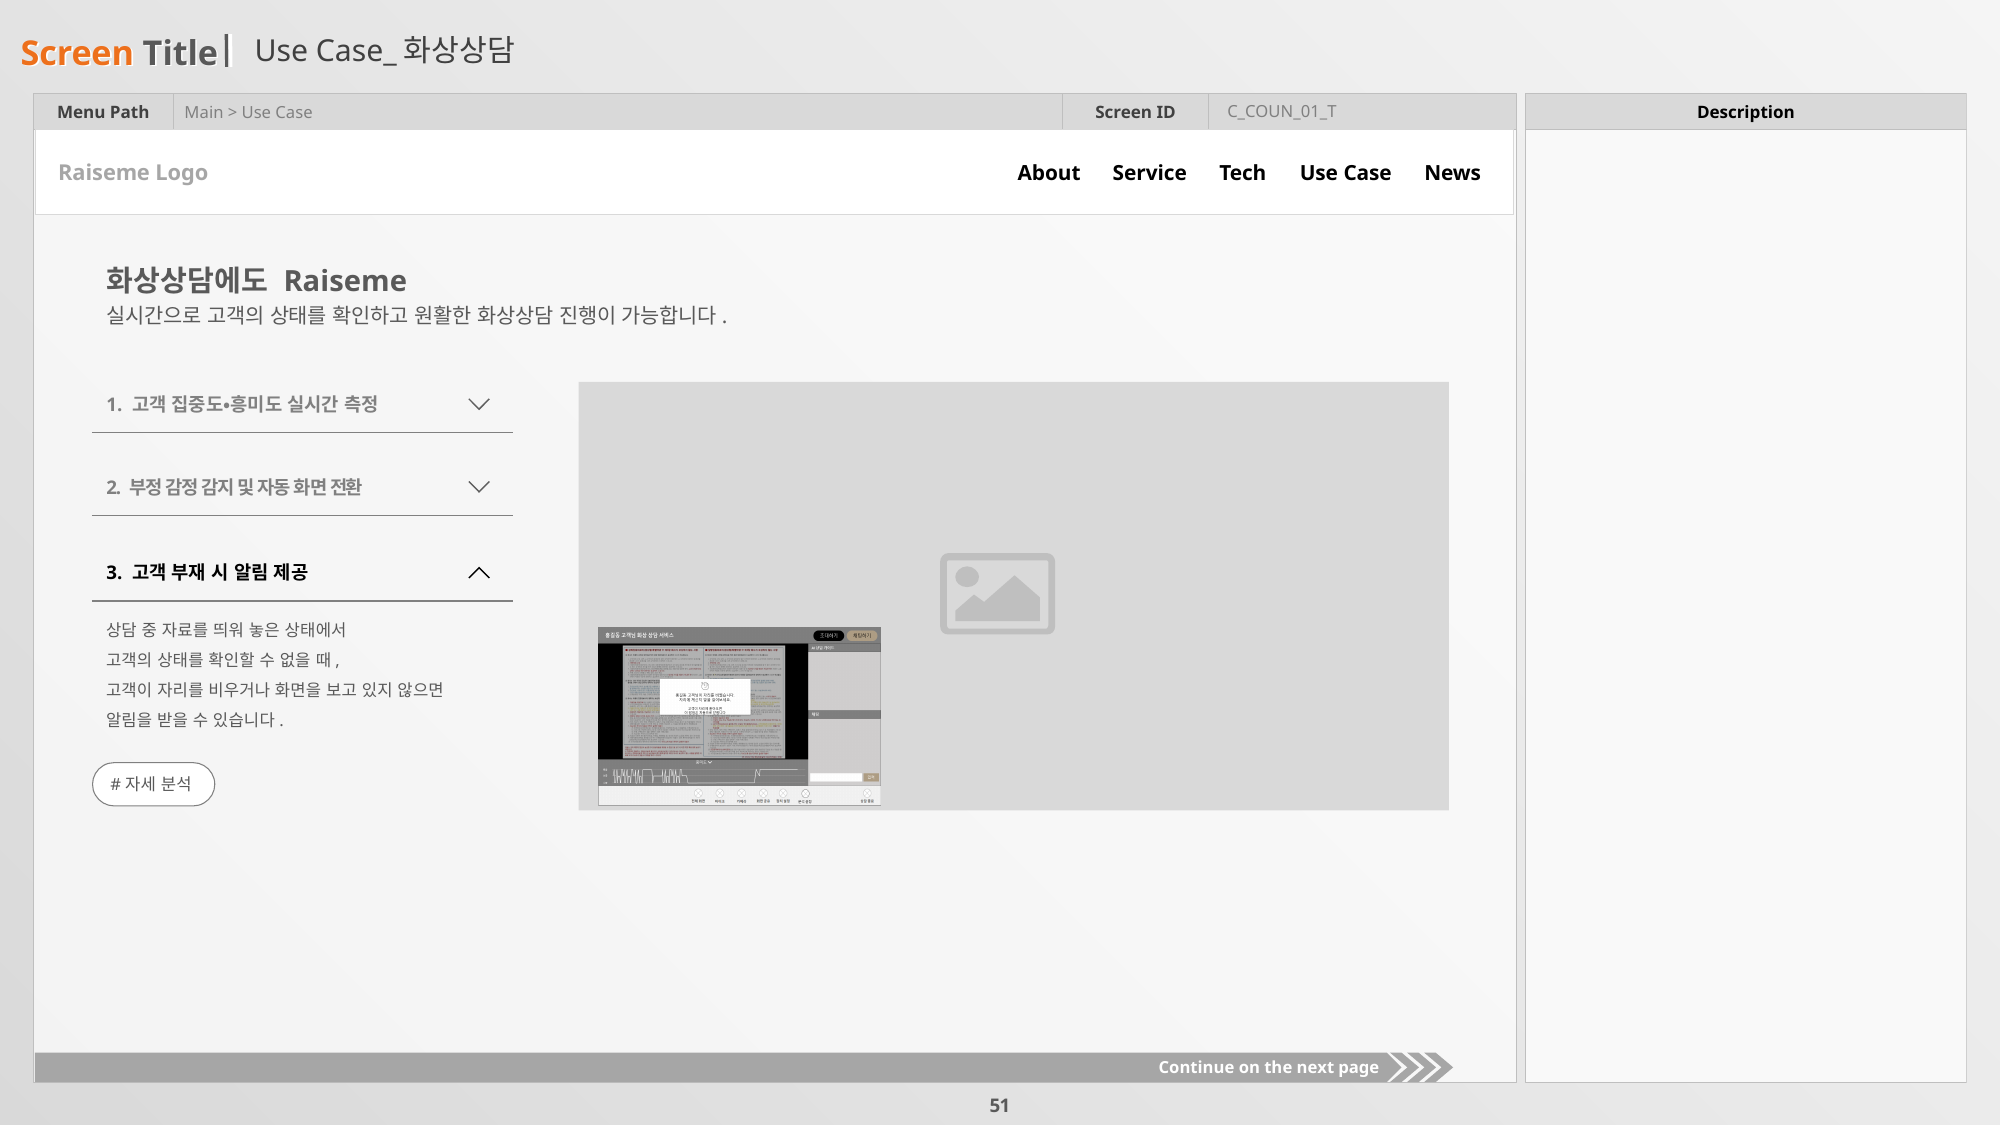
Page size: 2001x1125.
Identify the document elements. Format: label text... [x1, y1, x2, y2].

list C_COUN_01_T [1212, 93, 1514, 128]
text_box Use Case [1293, 152, 1398, 192]
subtitle Main > Use Case [167, 93, 662, 128]
text_box 화상상담에도 Raiseme [91, 255, 782, 305]
text_box 상담 중 자료를 띄워 놓은 상태에서 고객의 상태를 확인할 수 없을 때, 고객이 자리를 비우거나 화면을 보고 있지 않으면 알림을 받을 수 있습니다. [91, 602, 533, 737]
text_box #자세 분석 [90, 760, 217, 809]
text_box [468, 566, 490, 579]
text_box Service [1106, 152, 1193, 192]
text_box [468, 398, 490, 411]
text_box Raiseme Logo [55, 155, 221, 189]
text_box [468, 481, 490, 493]
picture [597, 627, 881, 807]
text_box 실시간으로 고객의 상태를 확인하고 원활한 화상상담 진행이 가능합니다. [91, 295, 1000, 335]
text_box News [1418, 152, 1487, 192]
text_box Tech [1213, 152, 1273, 192]
text_box 2. 부정 감정 감지 및 자동 화면 전환 [91, 468, 534, 506]
text_box 3. 고객 부재 시 알림 제공 [91, 553, 534, 591]
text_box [578, 381, 1450, 811]
text_box 1. 고객 집중도•흥미도 실시간 측정 [91, 385, 534, 423]
text_box About [1011, 152, 1087, 192]
title Use Case_화상상담 [238, 23, 1904, 83]
text_box [34, 128, 1516, 216]
